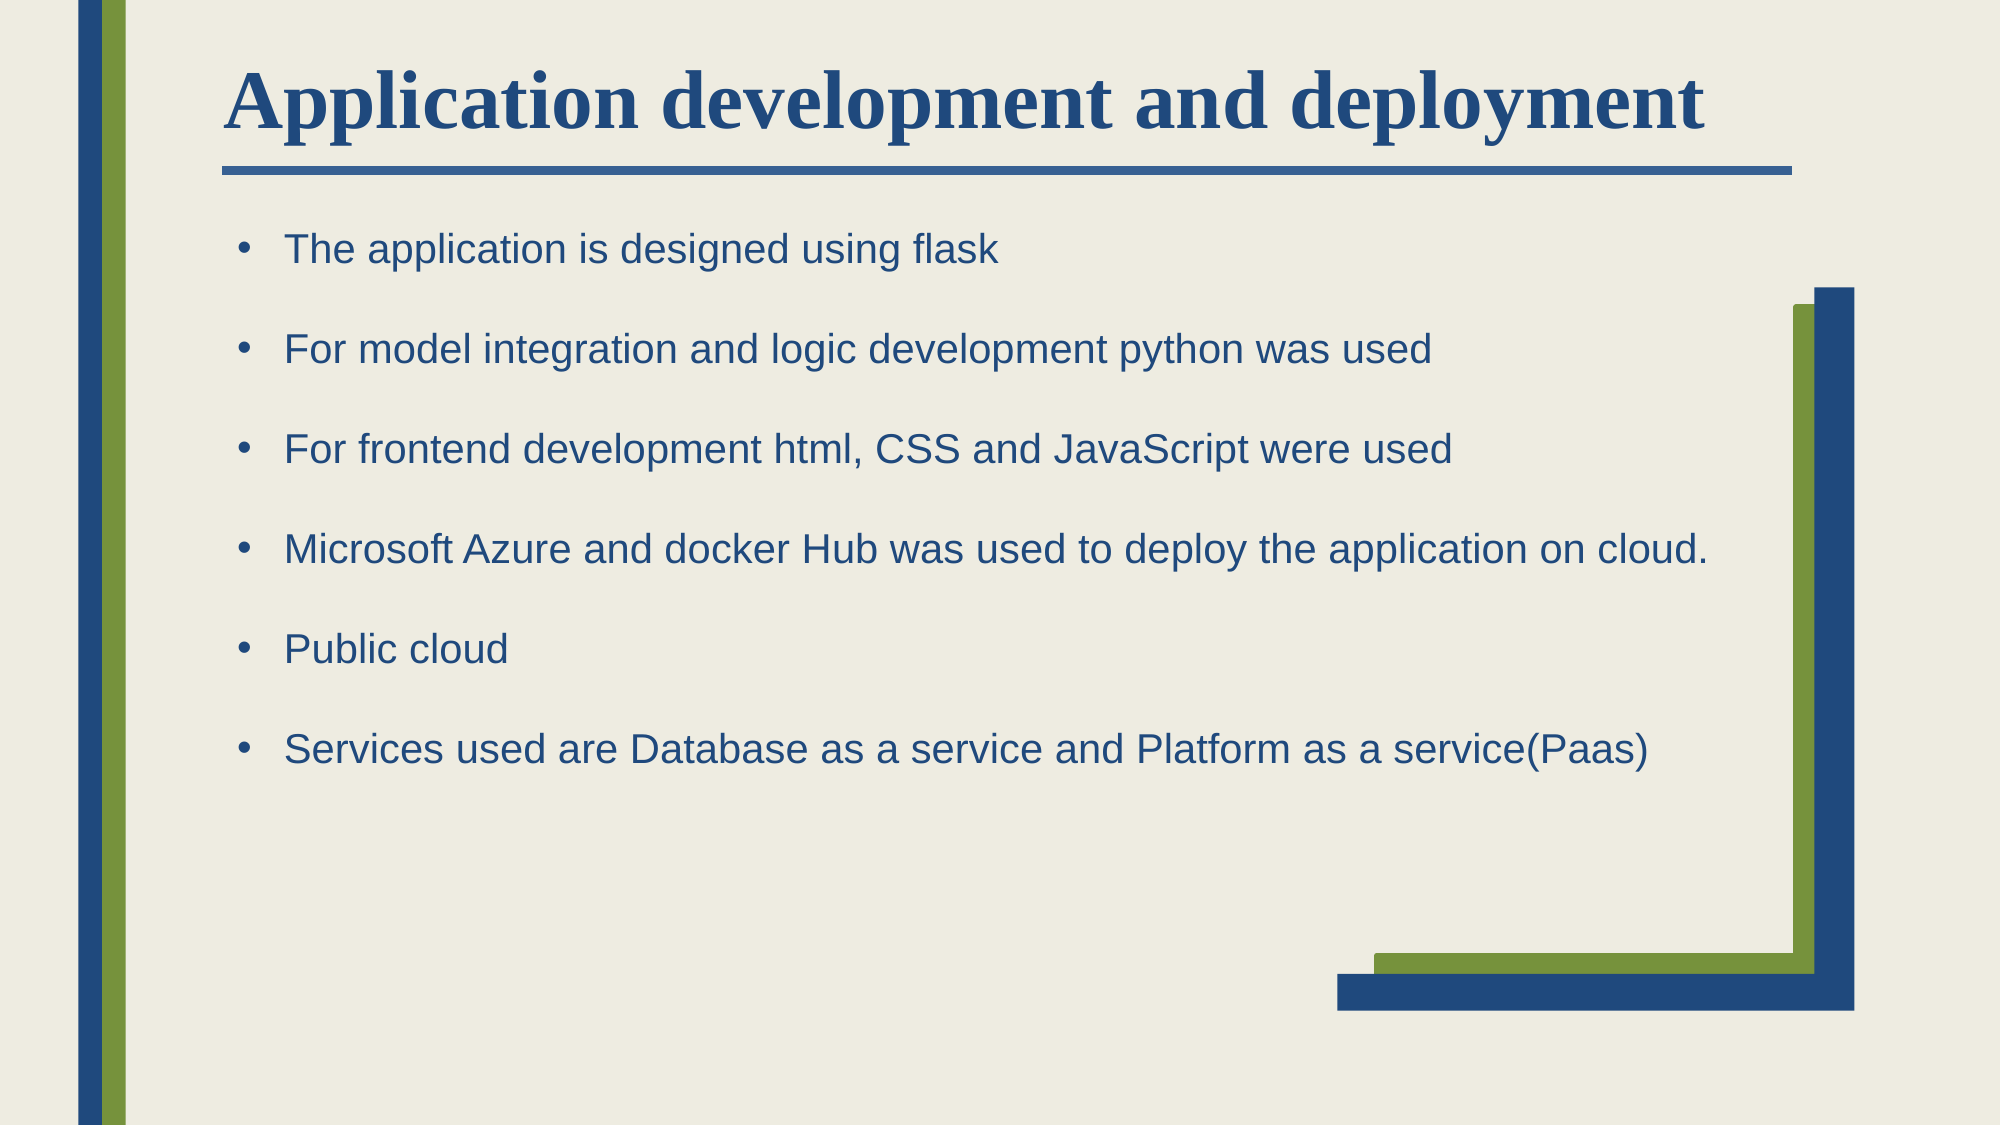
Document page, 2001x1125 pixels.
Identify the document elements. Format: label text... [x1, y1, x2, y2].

title Application development and deployment [208, 50, 1784, 295]
text_box The application is designed using flask For model integration and logic development python was used For frontend development html, CSS and JavaScript were used Microsoft Azure and docker Hub was used to deploy the application on cloud. Public cloud Services used are Database as a service and Platform as a service(Paas) [222, 214, 1760, 780]
